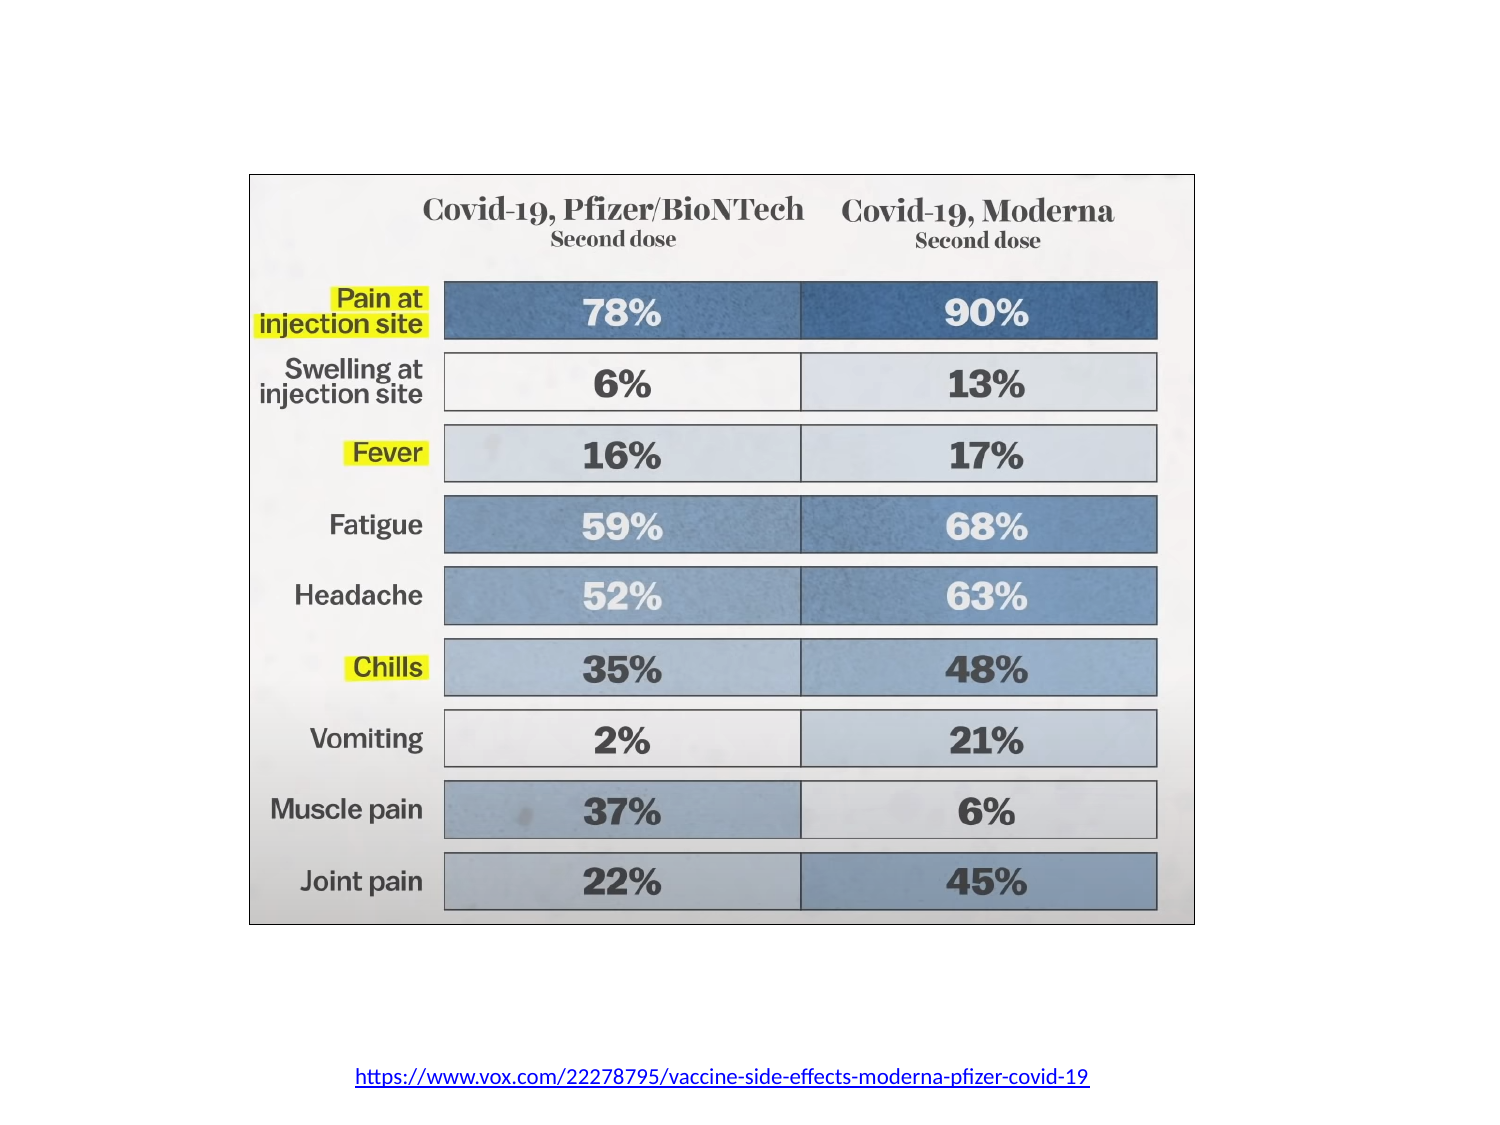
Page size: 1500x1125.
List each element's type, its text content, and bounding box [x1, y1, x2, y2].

text_box https://www.vox.com/22278795/vaccine-side-effects-moderna-pfizer-covid-19 [135, 1054, 1310, 1124]
picture [249, 174, 1196, 926]
